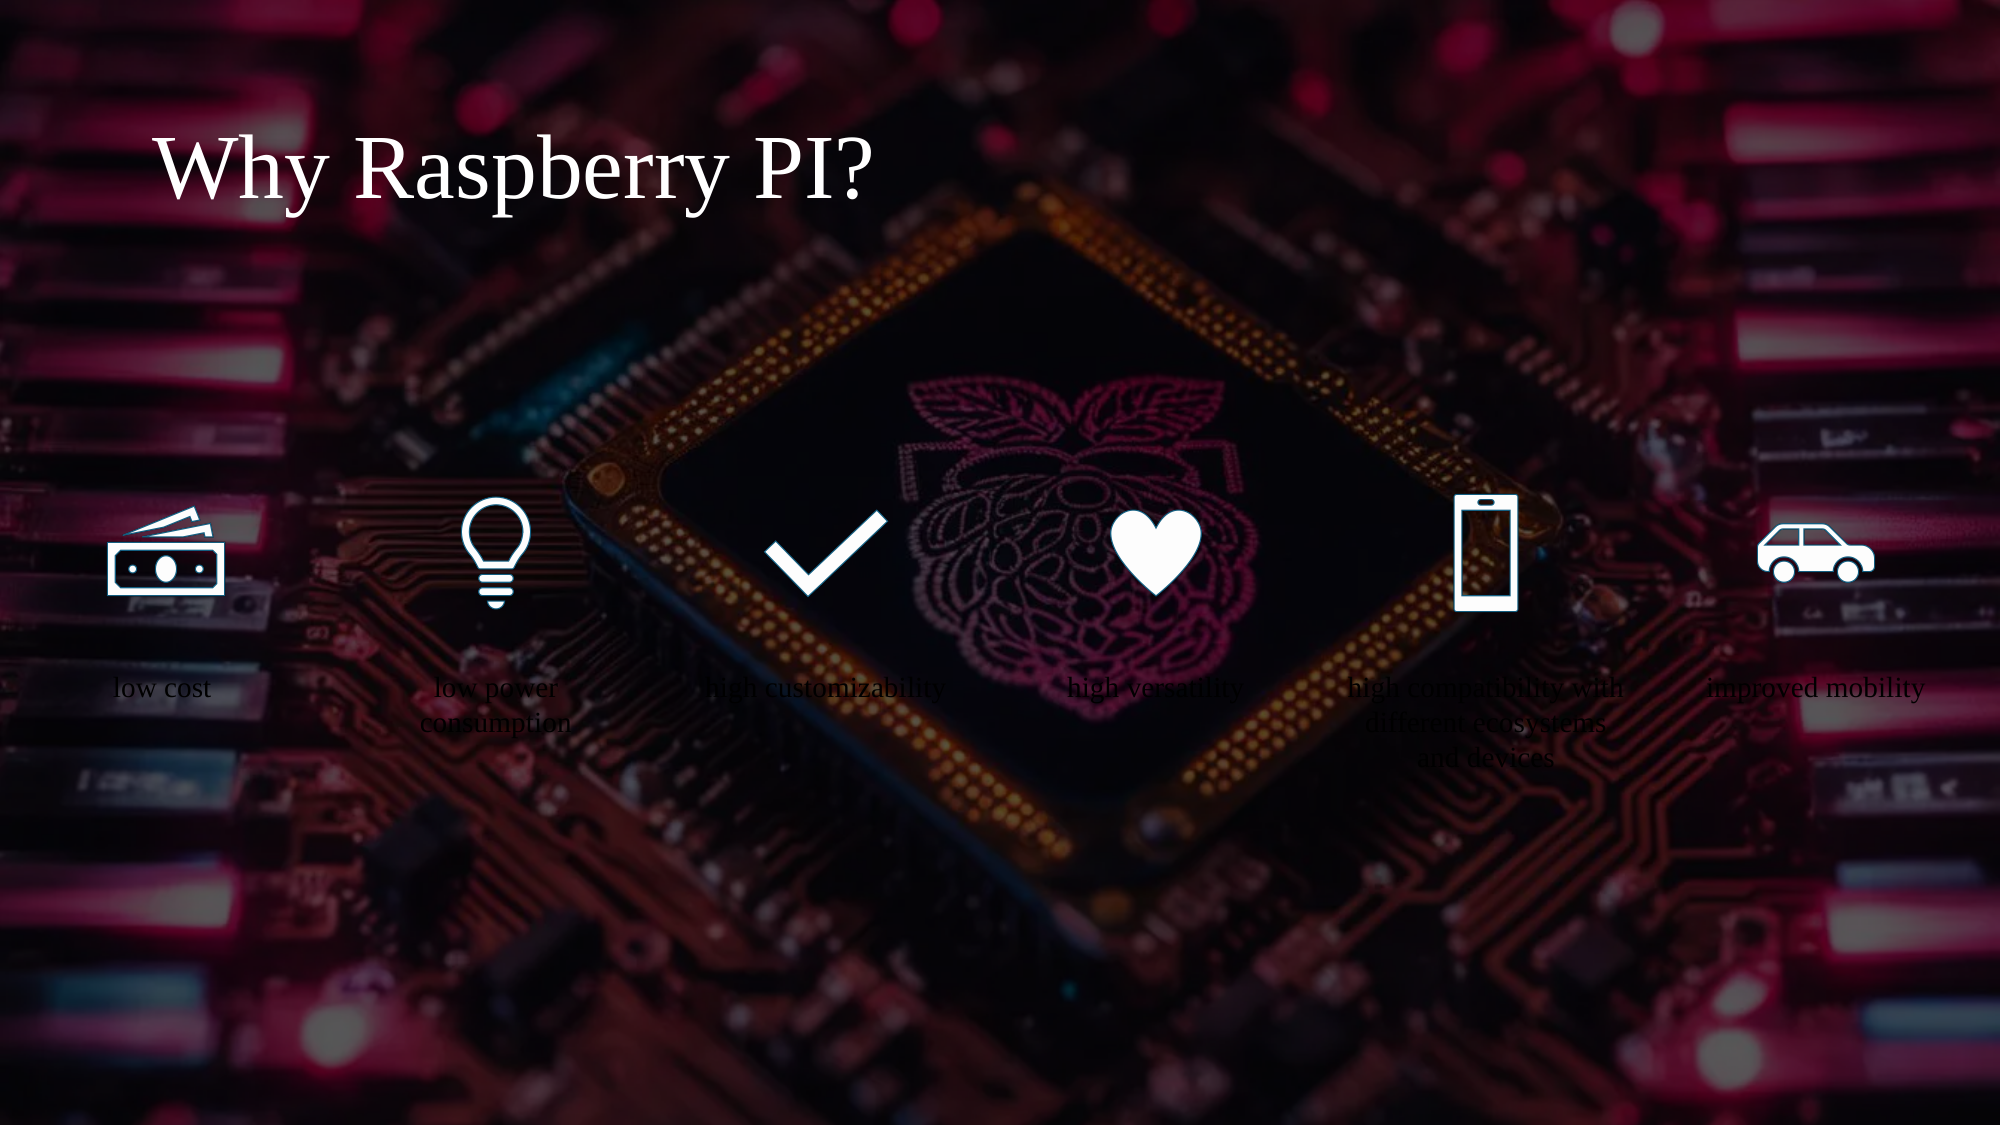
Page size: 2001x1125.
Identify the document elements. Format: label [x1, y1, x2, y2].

picture [0, 0, 2000, 1125]
list [24, 204, 1958, 1066]
